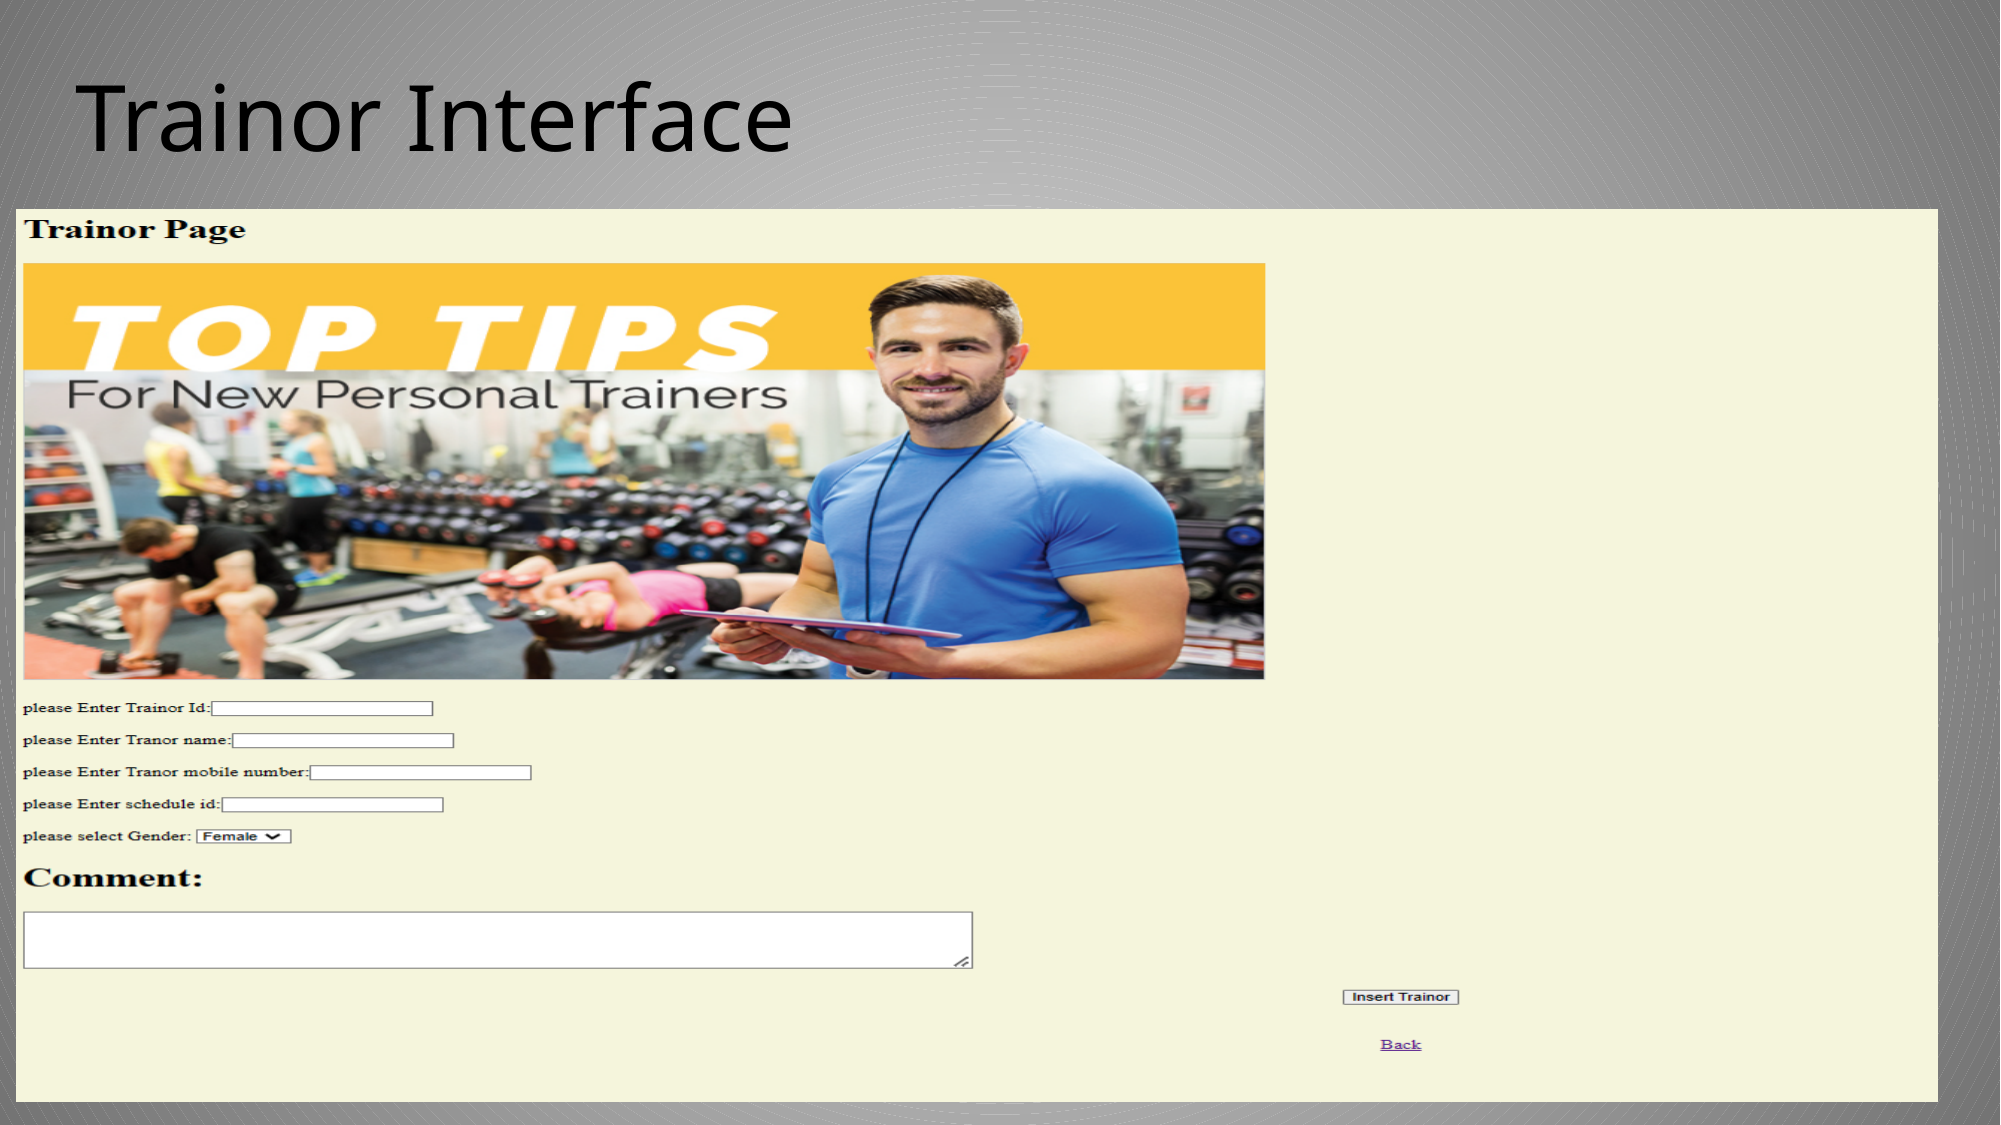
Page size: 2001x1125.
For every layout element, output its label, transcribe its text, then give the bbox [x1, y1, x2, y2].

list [16, 209, 1937, 1102]
title Trainor Interface [60, 13, 1786, 209]
